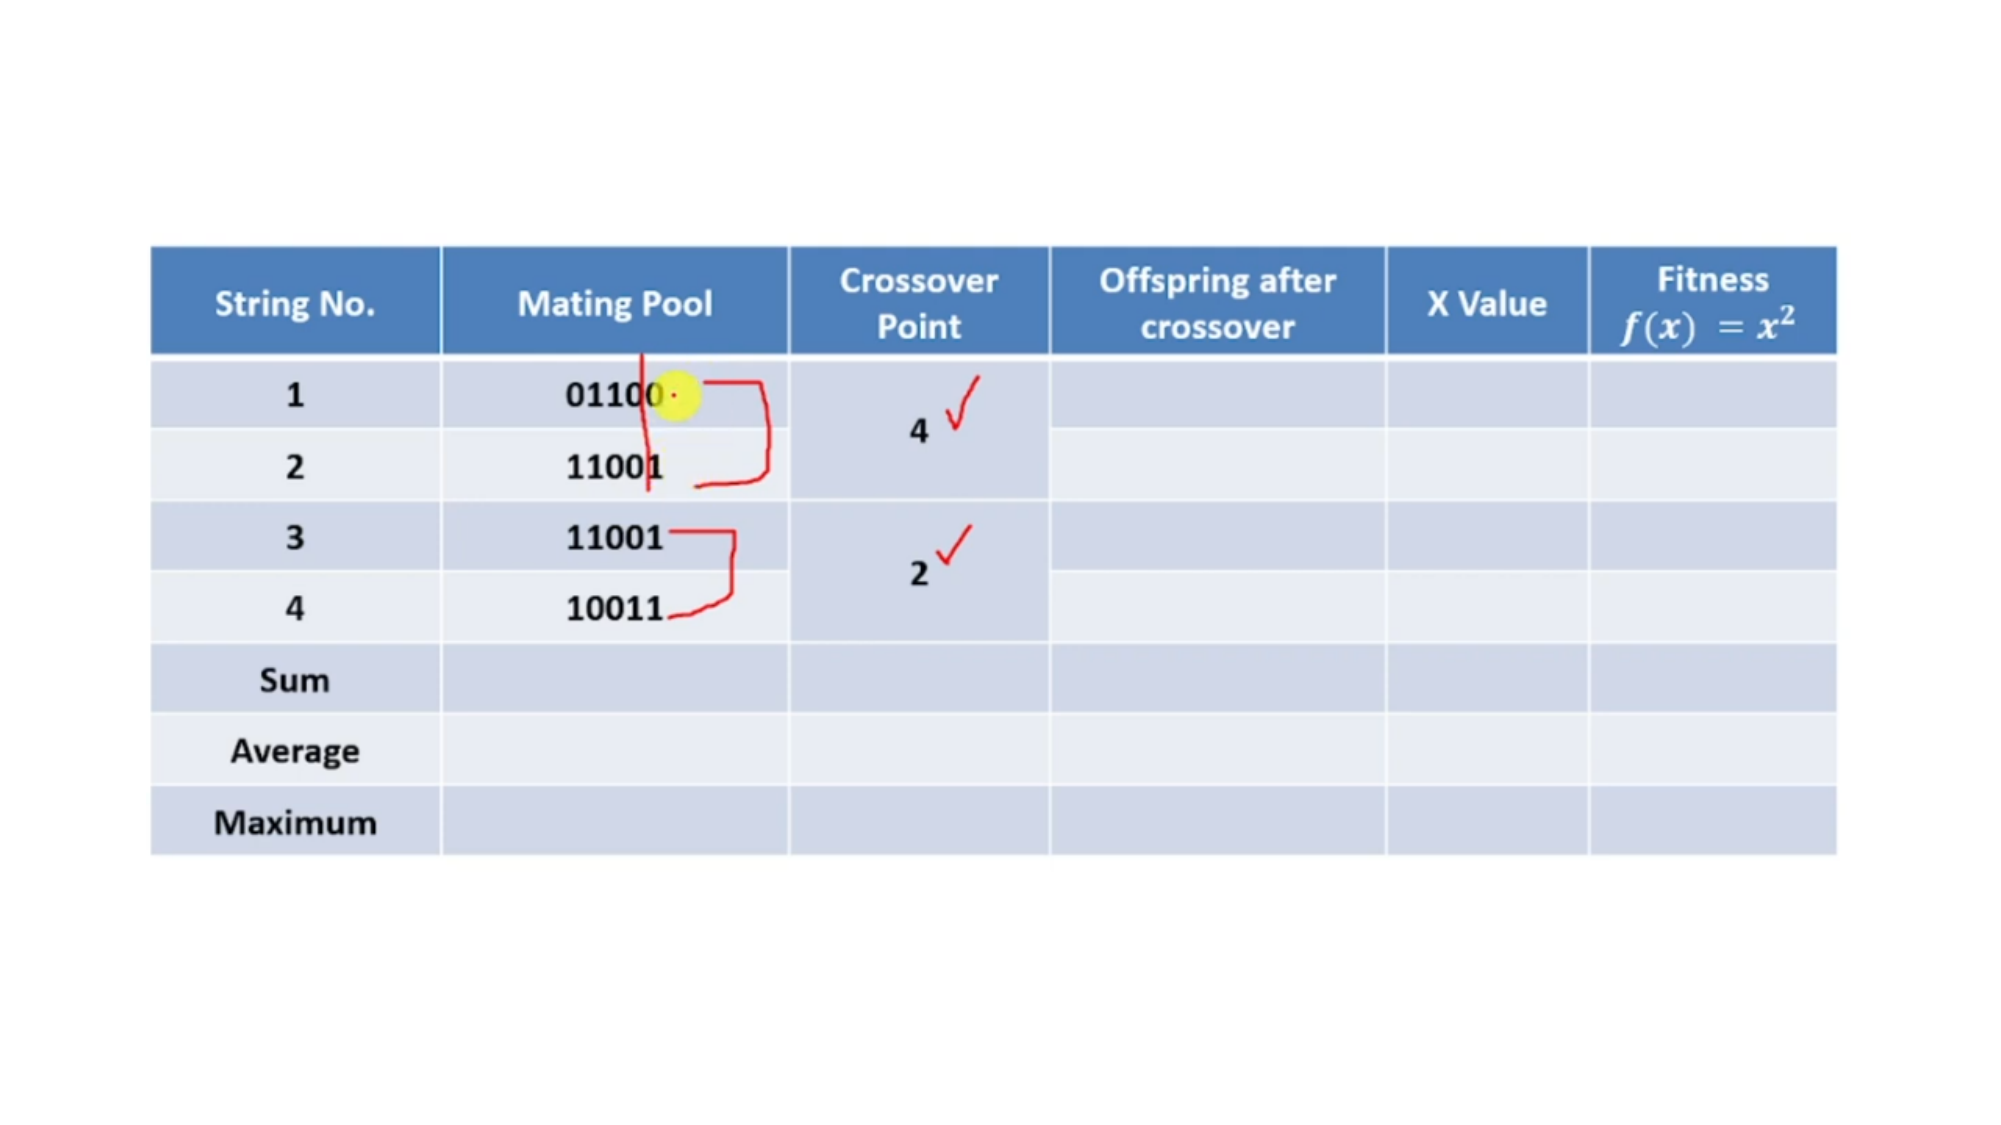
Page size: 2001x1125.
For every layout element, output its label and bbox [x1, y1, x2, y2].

picture [146, 231, 1854, 893]
